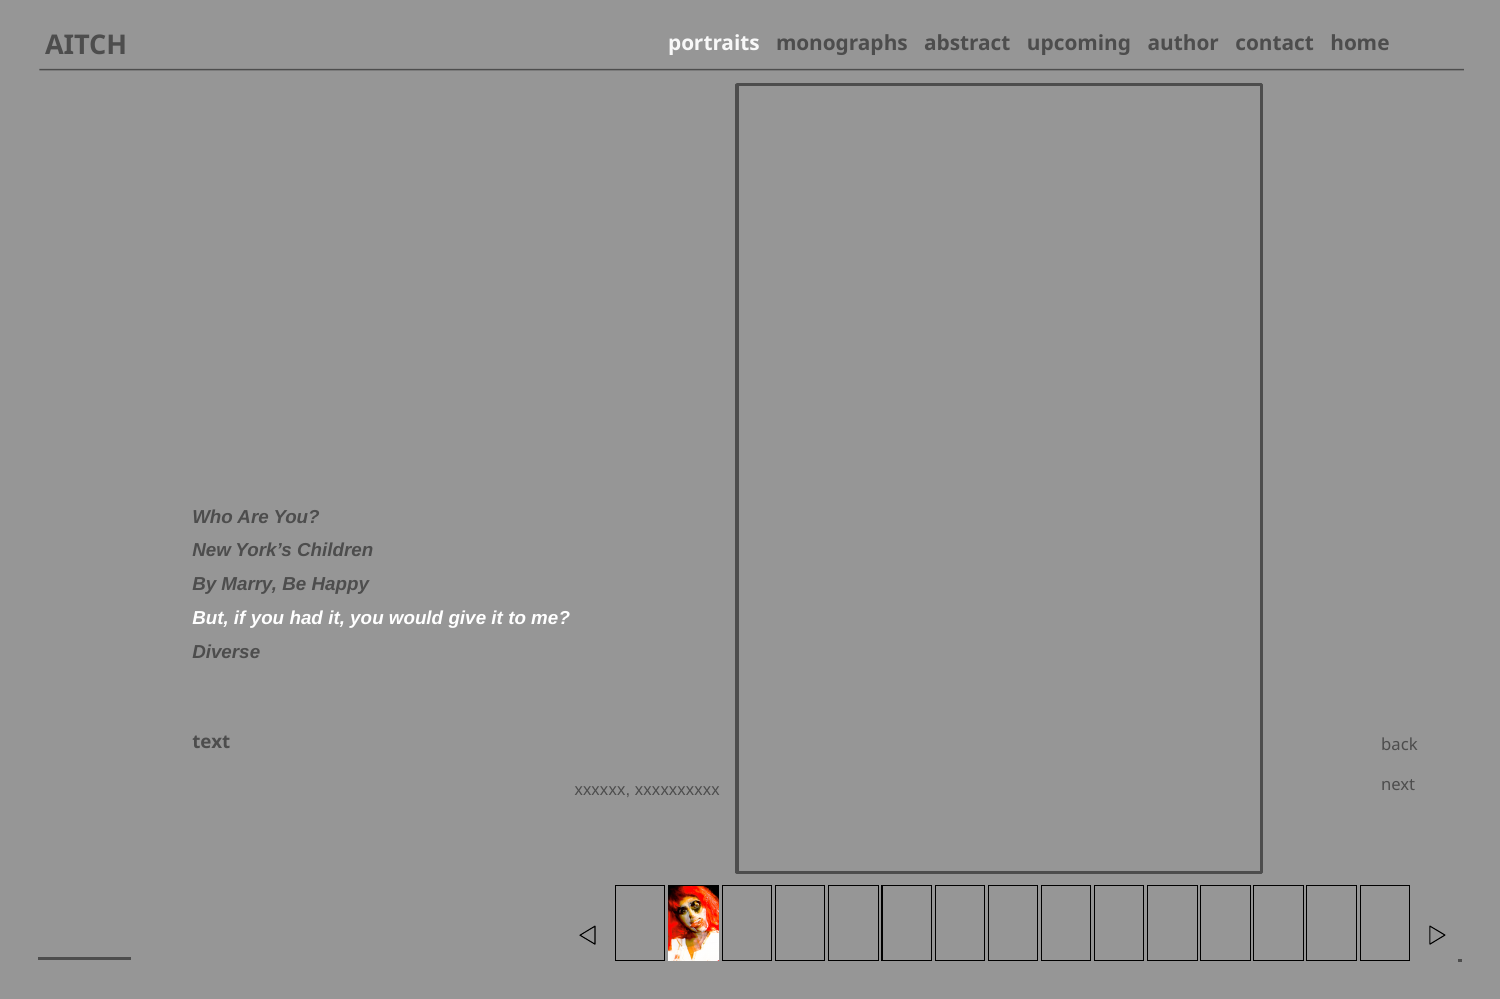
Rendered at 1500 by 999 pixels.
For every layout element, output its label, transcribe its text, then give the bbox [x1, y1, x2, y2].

text_box [577, 924, 598, 946]
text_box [719, 885, 1410, 961]
text_box xxxxxx, xxxxxxxxxx [668, 771, 735, 807]
text_box [1427, 924, 1448, 946]
text_box portraits monographs abstract upcoming author contact home [653, 22, 1497, 63]
text_box AITCH [30, 20, 143, 68]
text_box back next [1366, 726, 1438, 802]
text_box Who Are You? New York’s Children By Marry, Be Happy But, if you had it, you would give it to me? Diverse text [177, 485, 668, 844]
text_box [614, 885, 667, 961]
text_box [668, 885, 719, 961]
text_box [735, 83, 1263, 874]
